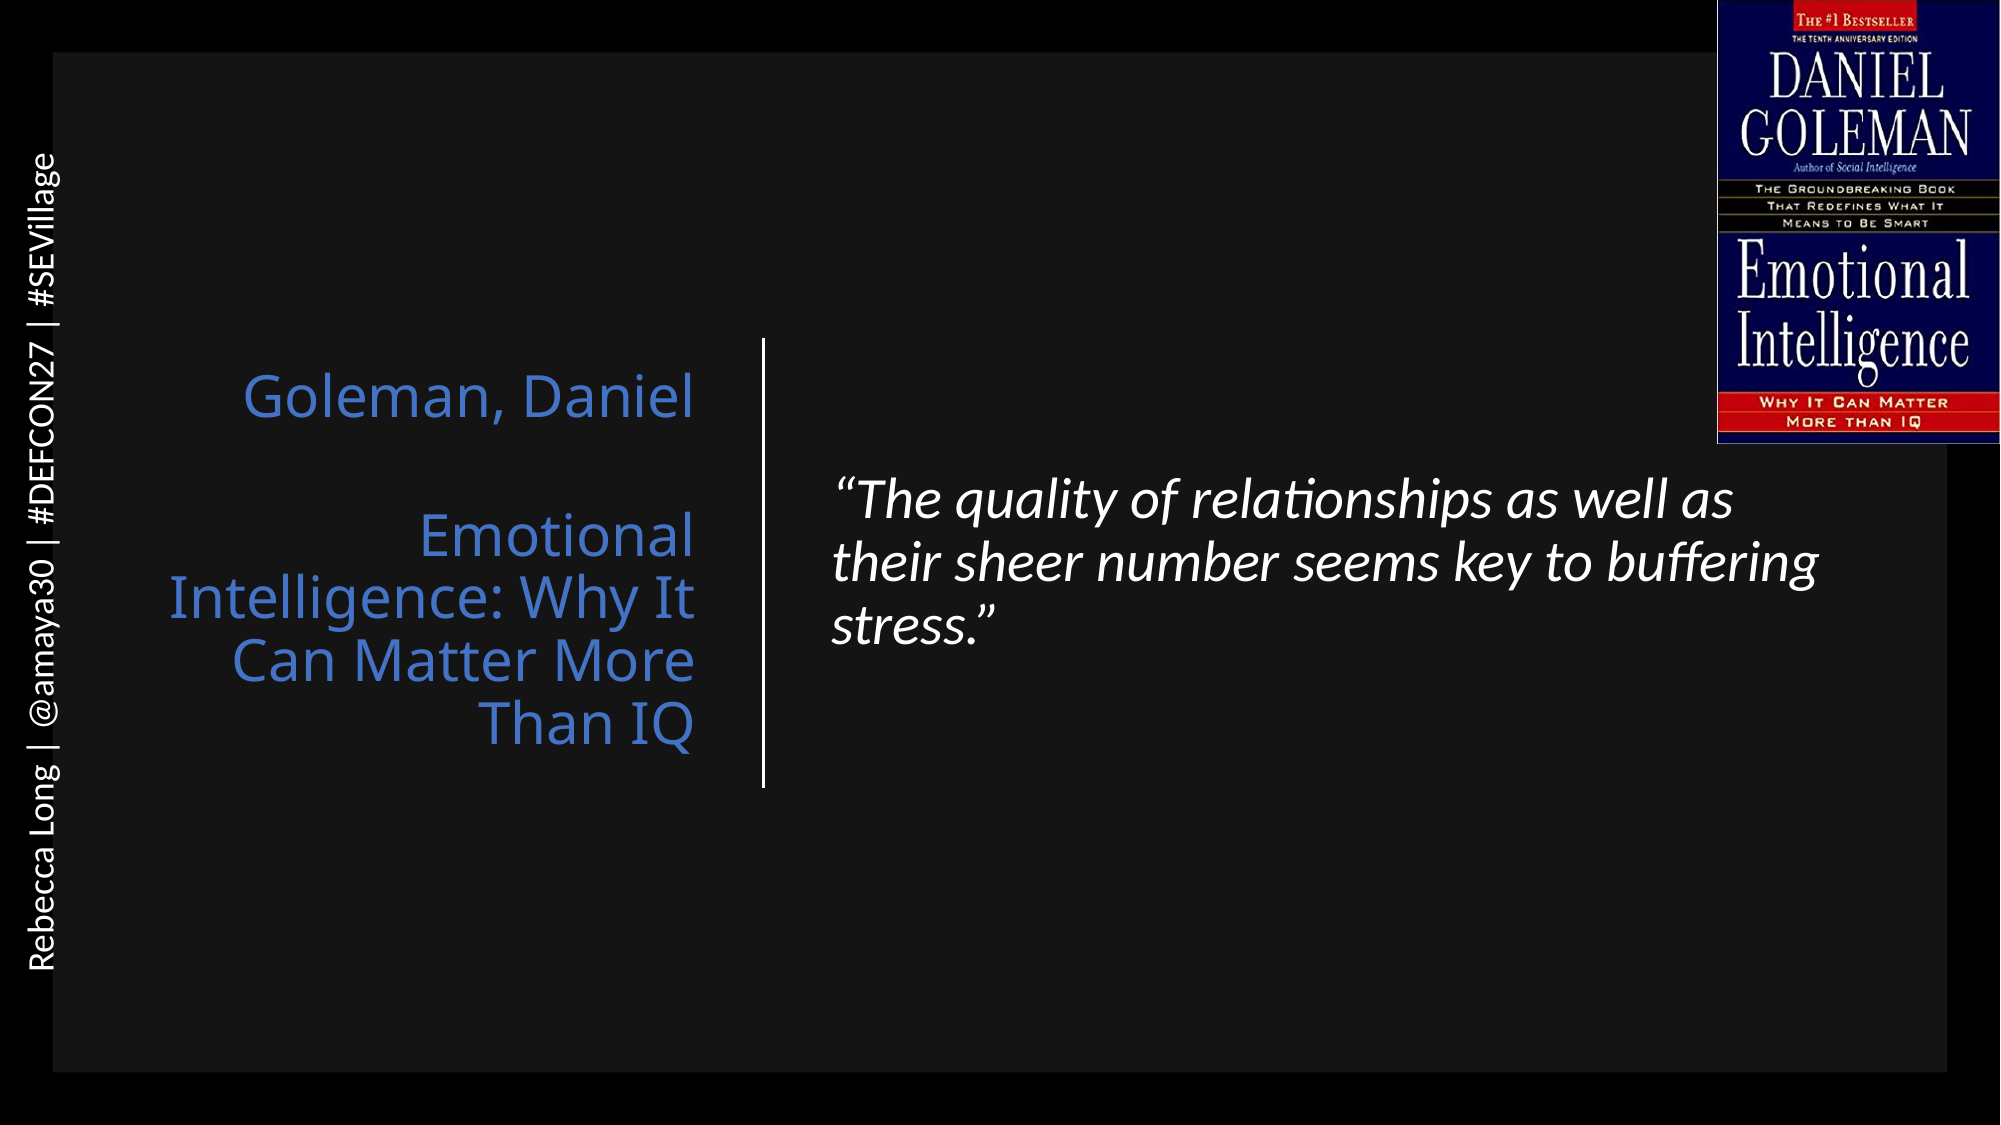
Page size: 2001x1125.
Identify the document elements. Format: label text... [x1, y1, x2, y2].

picture [1717, 0, 2000, 444]
footer Rebecca Long | @amaya30 | #DEFCON27 | #SEVillage [2, 0, 75, 1125]
text_box [75, 51, 1948, 1073]
text_box Goleman, Daniel Emotional Intelligence: Why It Can Matter More Than IQ [137, 158, 711, 967]
list “The quality of relationships as well as their sheer number seems key to buffering stress.” [816, 158, 1863, 967]
